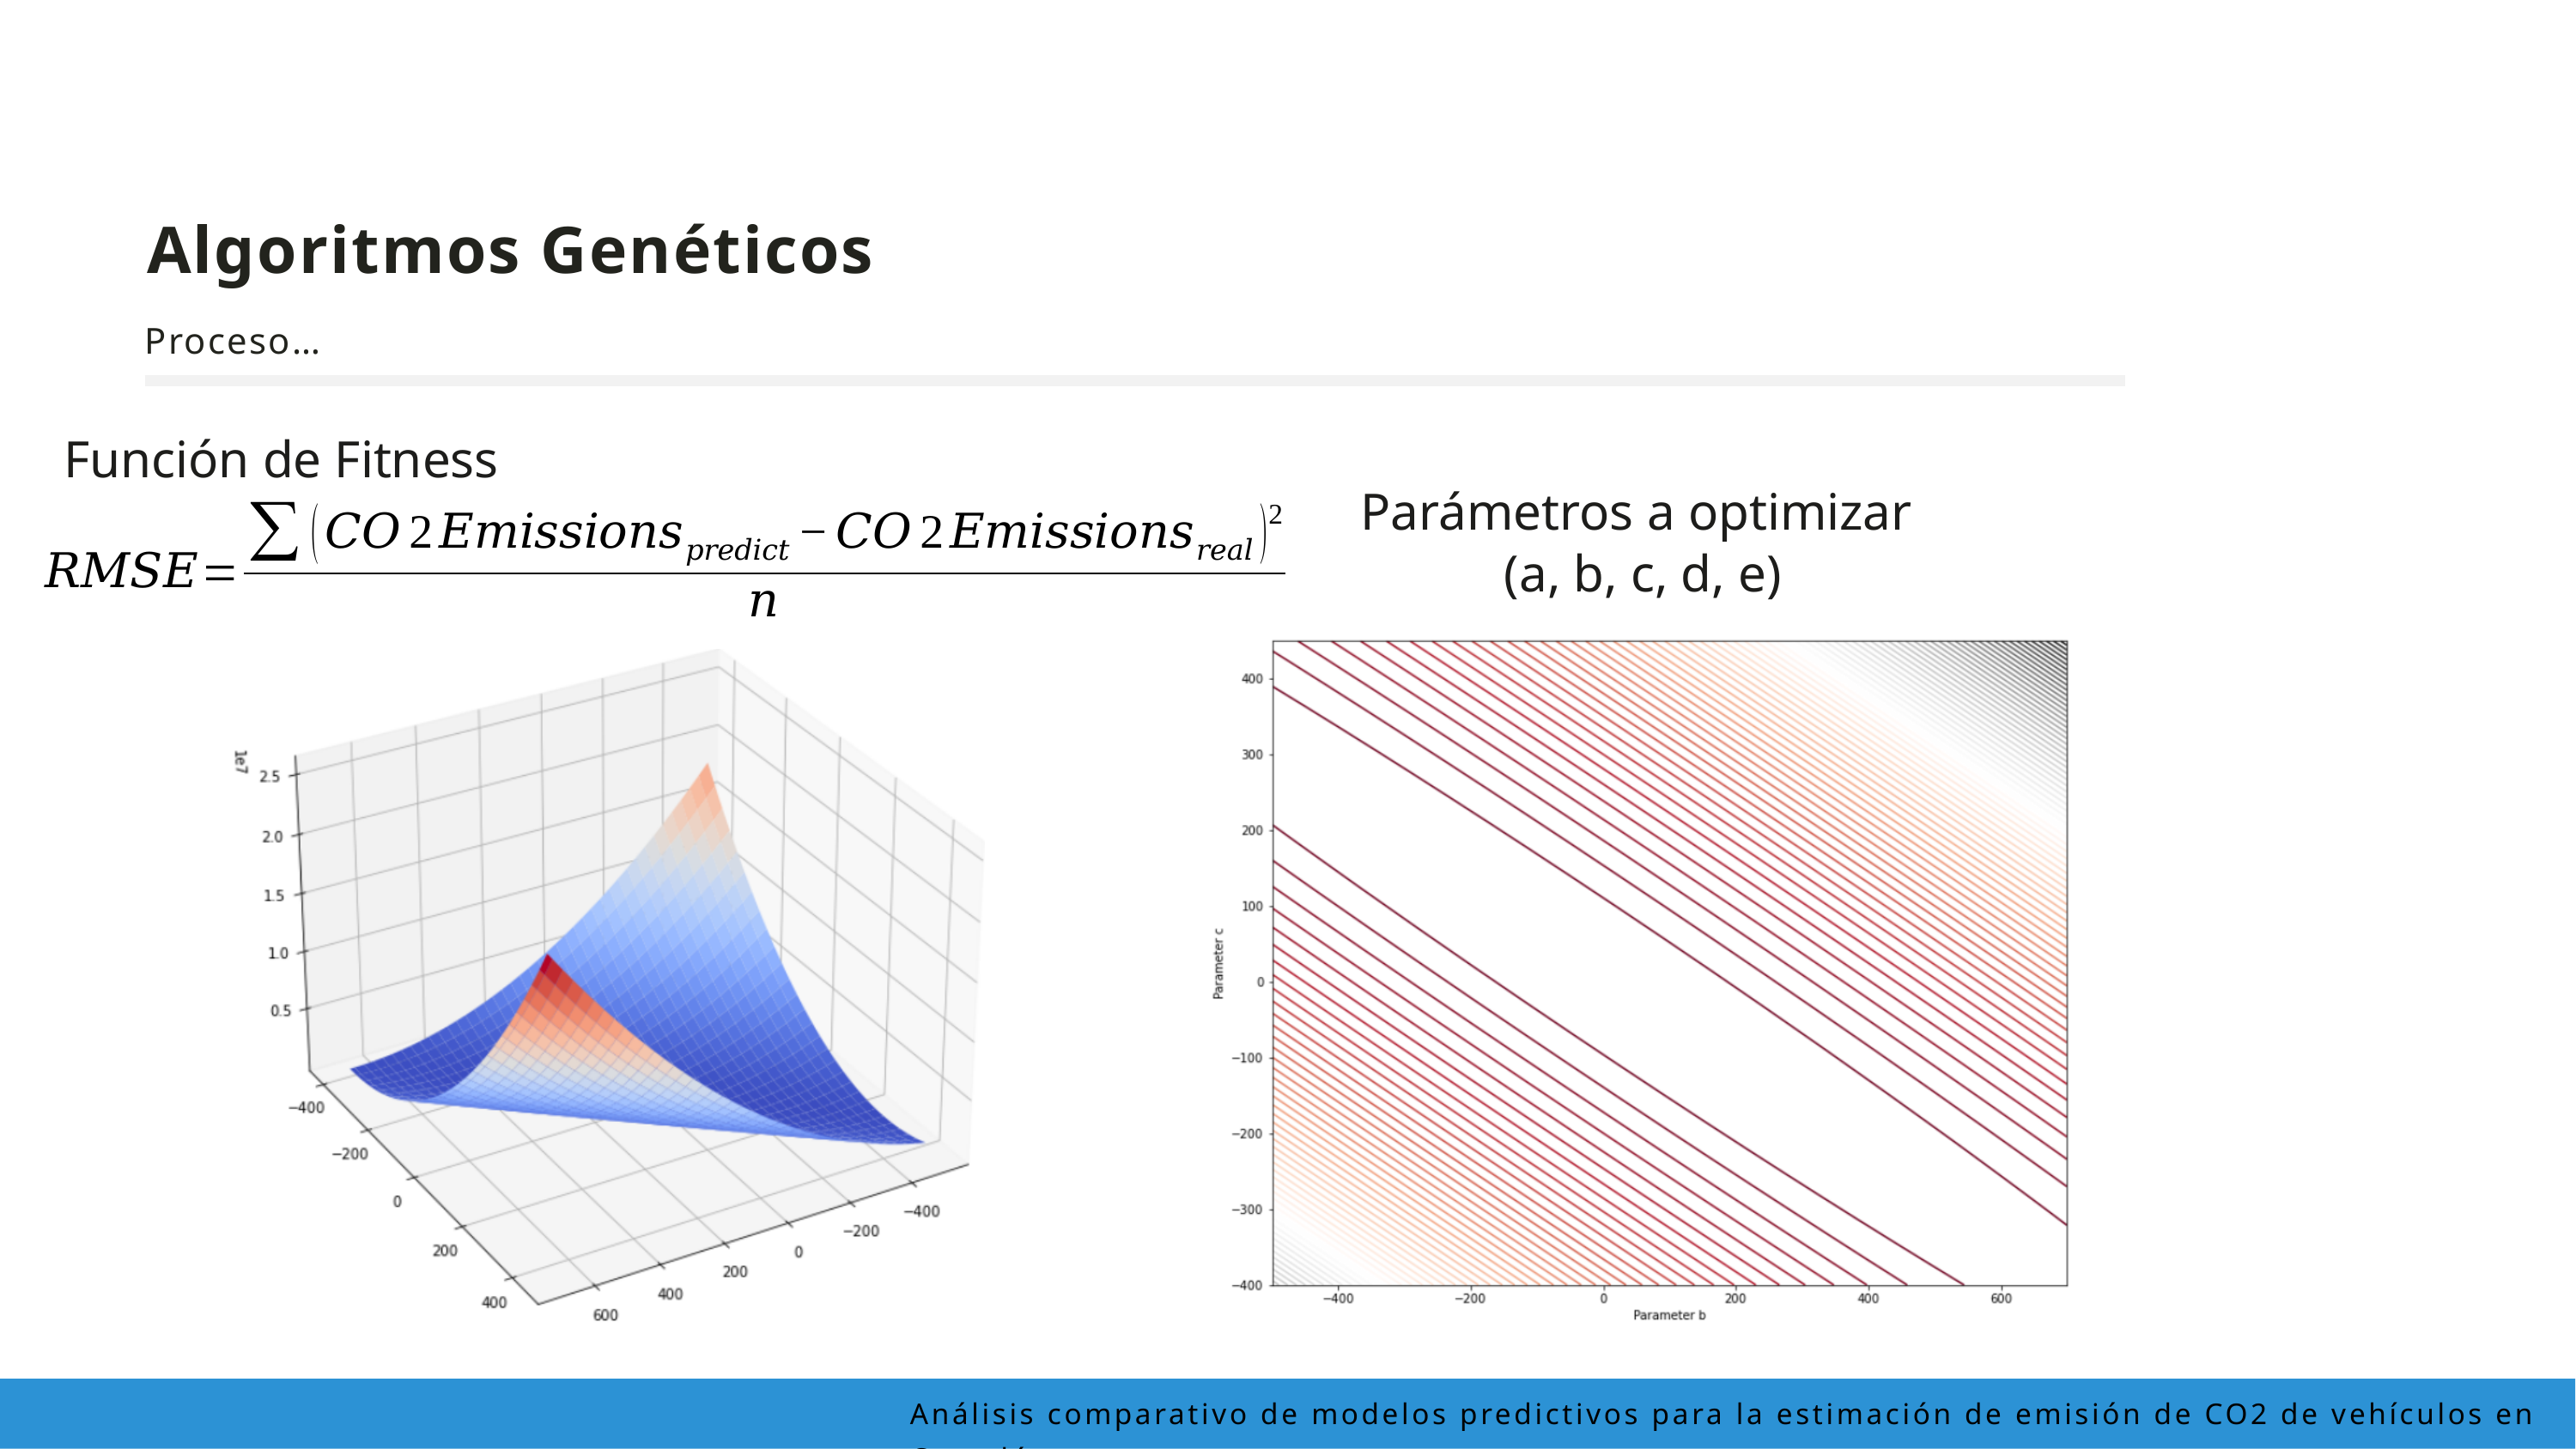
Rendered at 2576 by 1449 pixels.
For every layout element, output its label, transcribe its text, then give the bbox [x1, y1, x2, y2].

text_box Proceso… [144, 276, 2432, 362]
text_box Parámetros a optimizar (a, b, c, d, e) [1303, 478, 1970, 602]
picture [223, 648, 987, 1325]
text_box Función de Fitness [0, 426, 615, 488]
text_box Algoritmos Genéticos [147, 201, 2433, 287]
text_box Análisis comparativo de modelos predictivos para la estimación de emisión de CO2 de vehículos en Canadá [909, 1385, 2576, 1449]
text_box [0, 1377, 2576, 1449]
picture [1203, 629, 2089, 1327]
